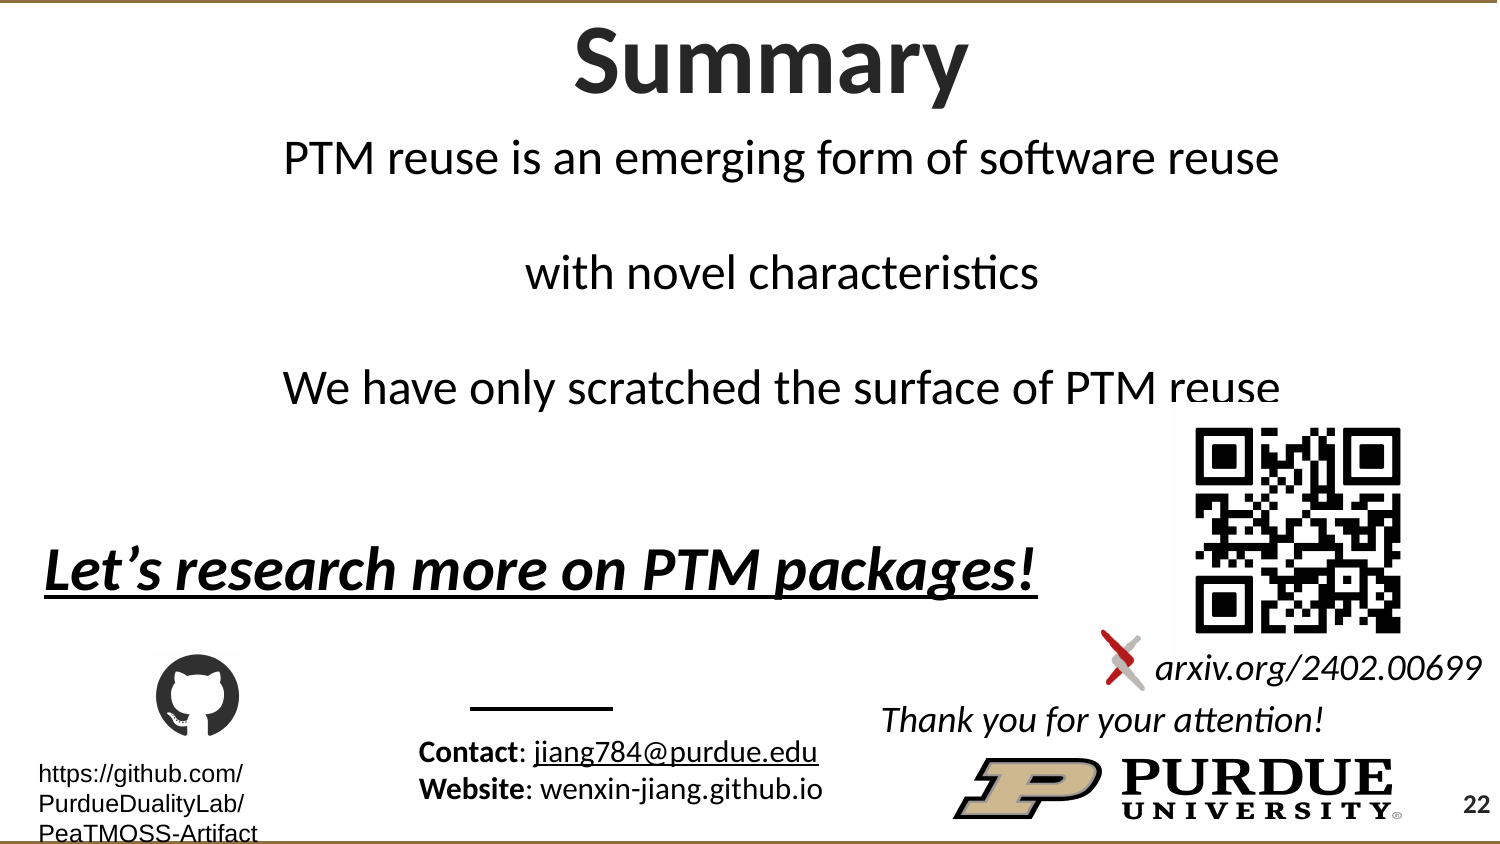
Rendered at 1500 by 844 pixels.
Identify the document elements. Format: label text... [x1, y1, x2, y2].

picture [952, 755, 1403, 823]
text_box https://github.com/PurdueDualityLab/PeaTMOSS-Artifact [23, 750, 388, 844]
text_box Let’s research more on PTM packages! [0, 483, 1037, 724]
text_box PTM reuse is an emerging form of software reuse with novel characteristics We have only scratched the surface of PTM reuse [0, 87, 1500, 483]
text_box Summary [460, 0, 1084, 87]
text_box Contact: jiang784@purdue.edu Website: wenxin-jiang.github.io [403, 724, 842, 814]
slide_number 22 [1403, 788, 1494, 844]
picture [151, 651, 243, 739]
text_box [1042, 402, 1500, 780]
